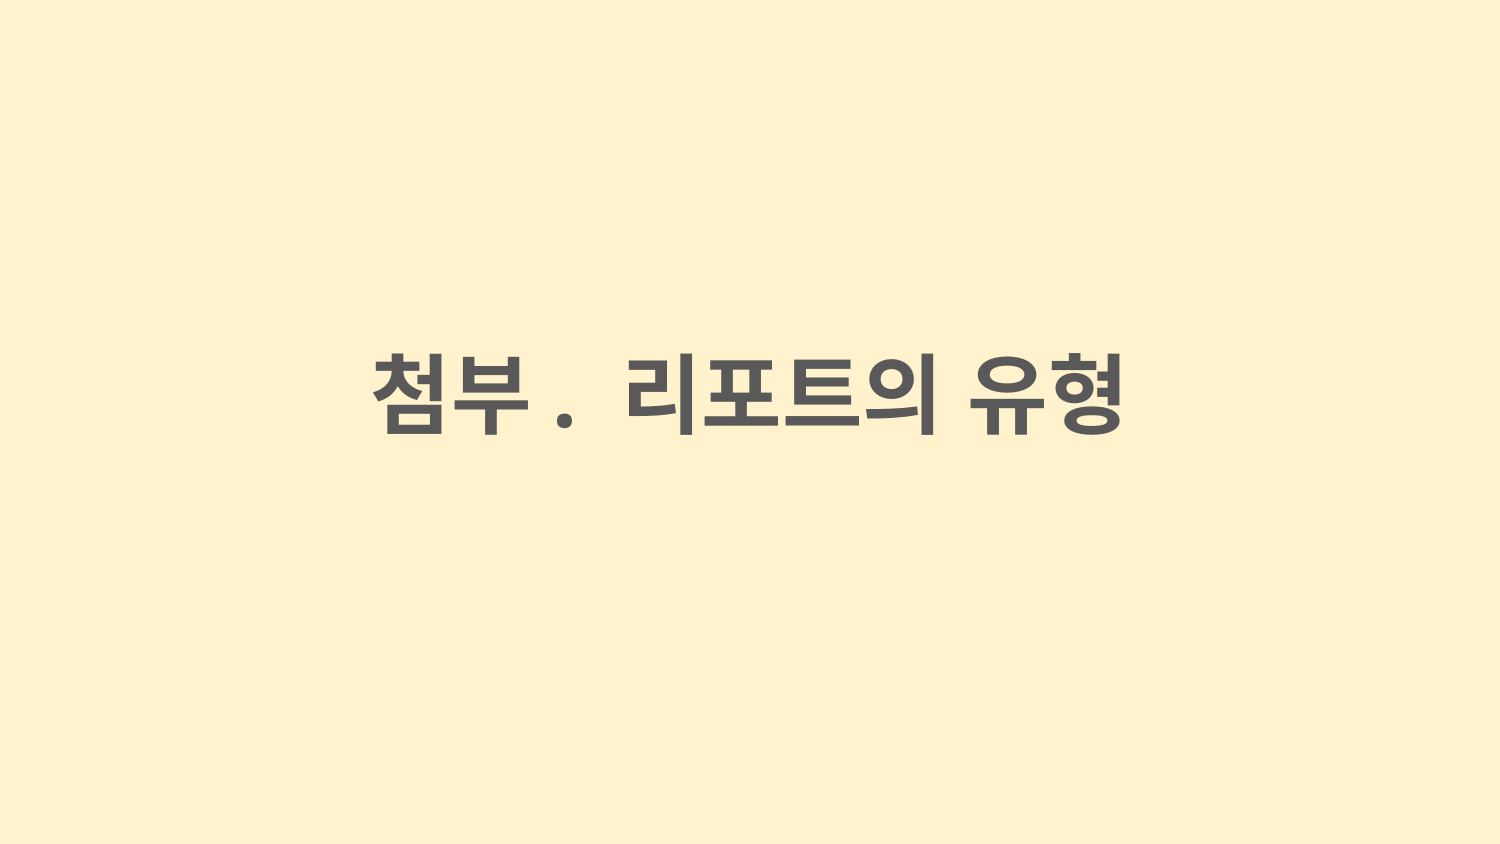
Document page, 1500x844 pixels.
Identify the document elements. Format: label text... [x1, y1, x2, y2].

subtitle 첨부. 리포트의 유형 [309, 325, 1191, 454]
